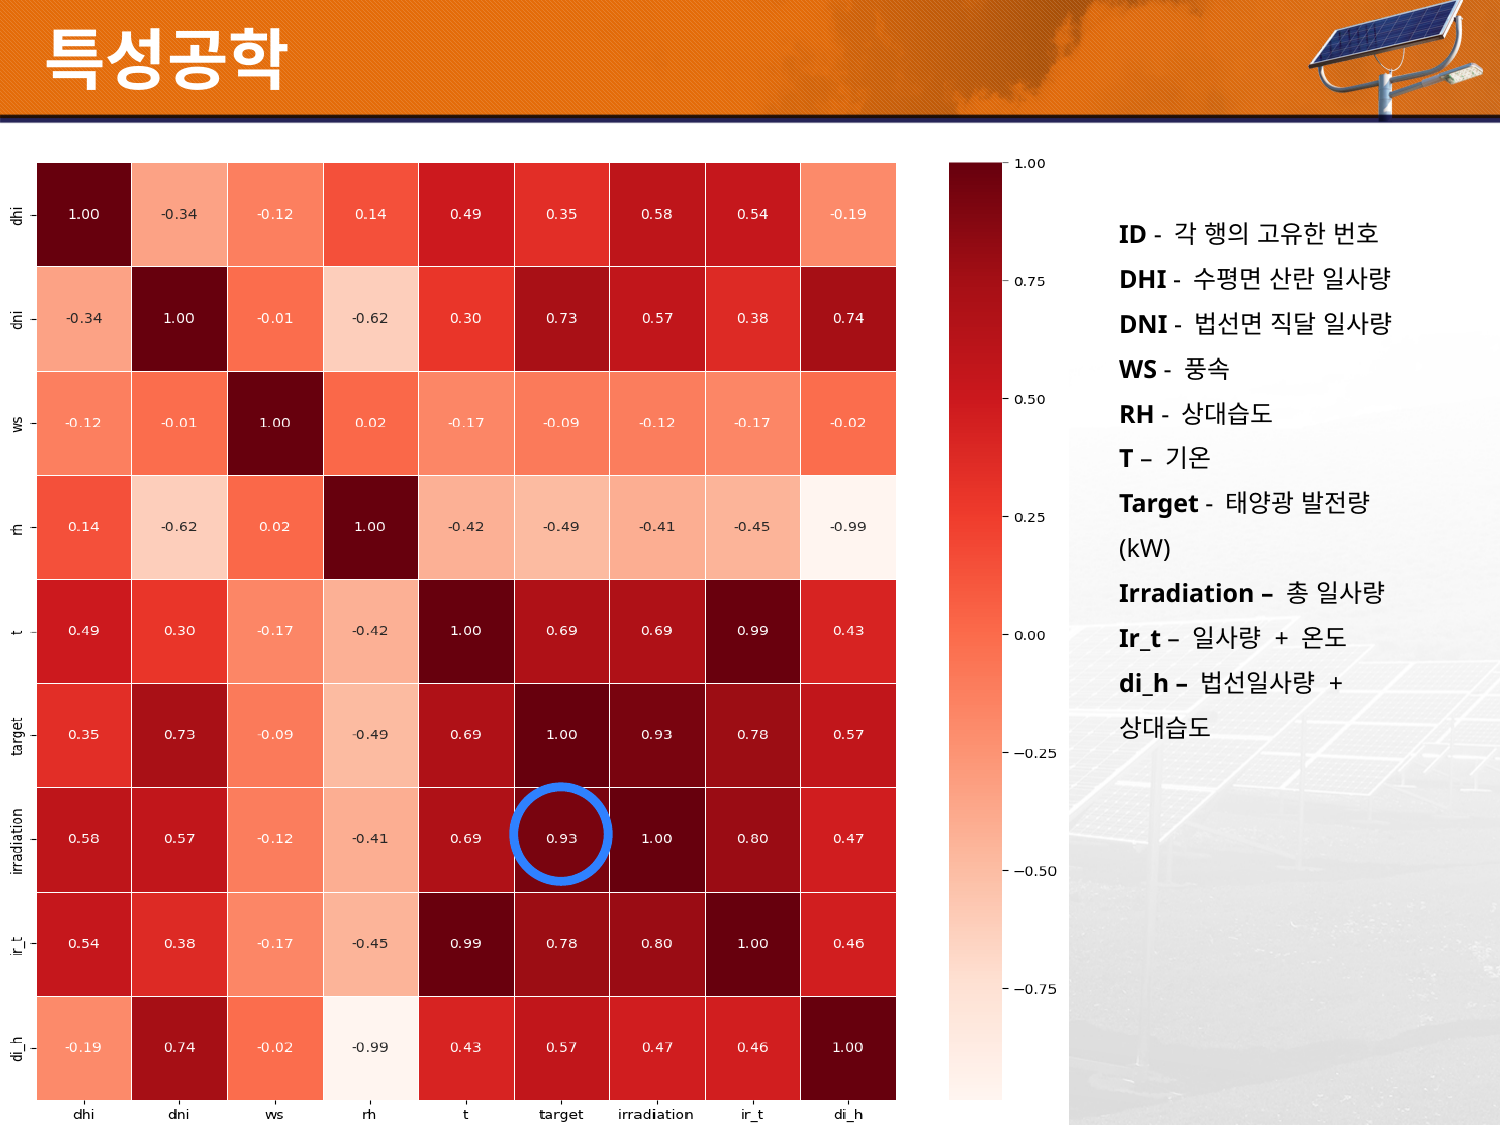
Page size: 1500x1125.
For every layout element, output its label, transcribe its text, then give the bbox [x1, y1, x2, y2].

text_box ID - 각 행의 고유한 번호 DHI - 수평면 산란 일사량 DNI - 법선면 직달 일사량 WS - 풍속 RH - 상대습도 T – 기온 Target - 태양광 발전량(kW) Irradiation – 총 일사량 Ir_t – 일사량 + 온도 di_h – 법선일사량 +상대습도 [1104, 196, 1428, 750]
picture [0, 0, 1500, 1125]
title 특성공학 [29, 0, 1287, 124]
